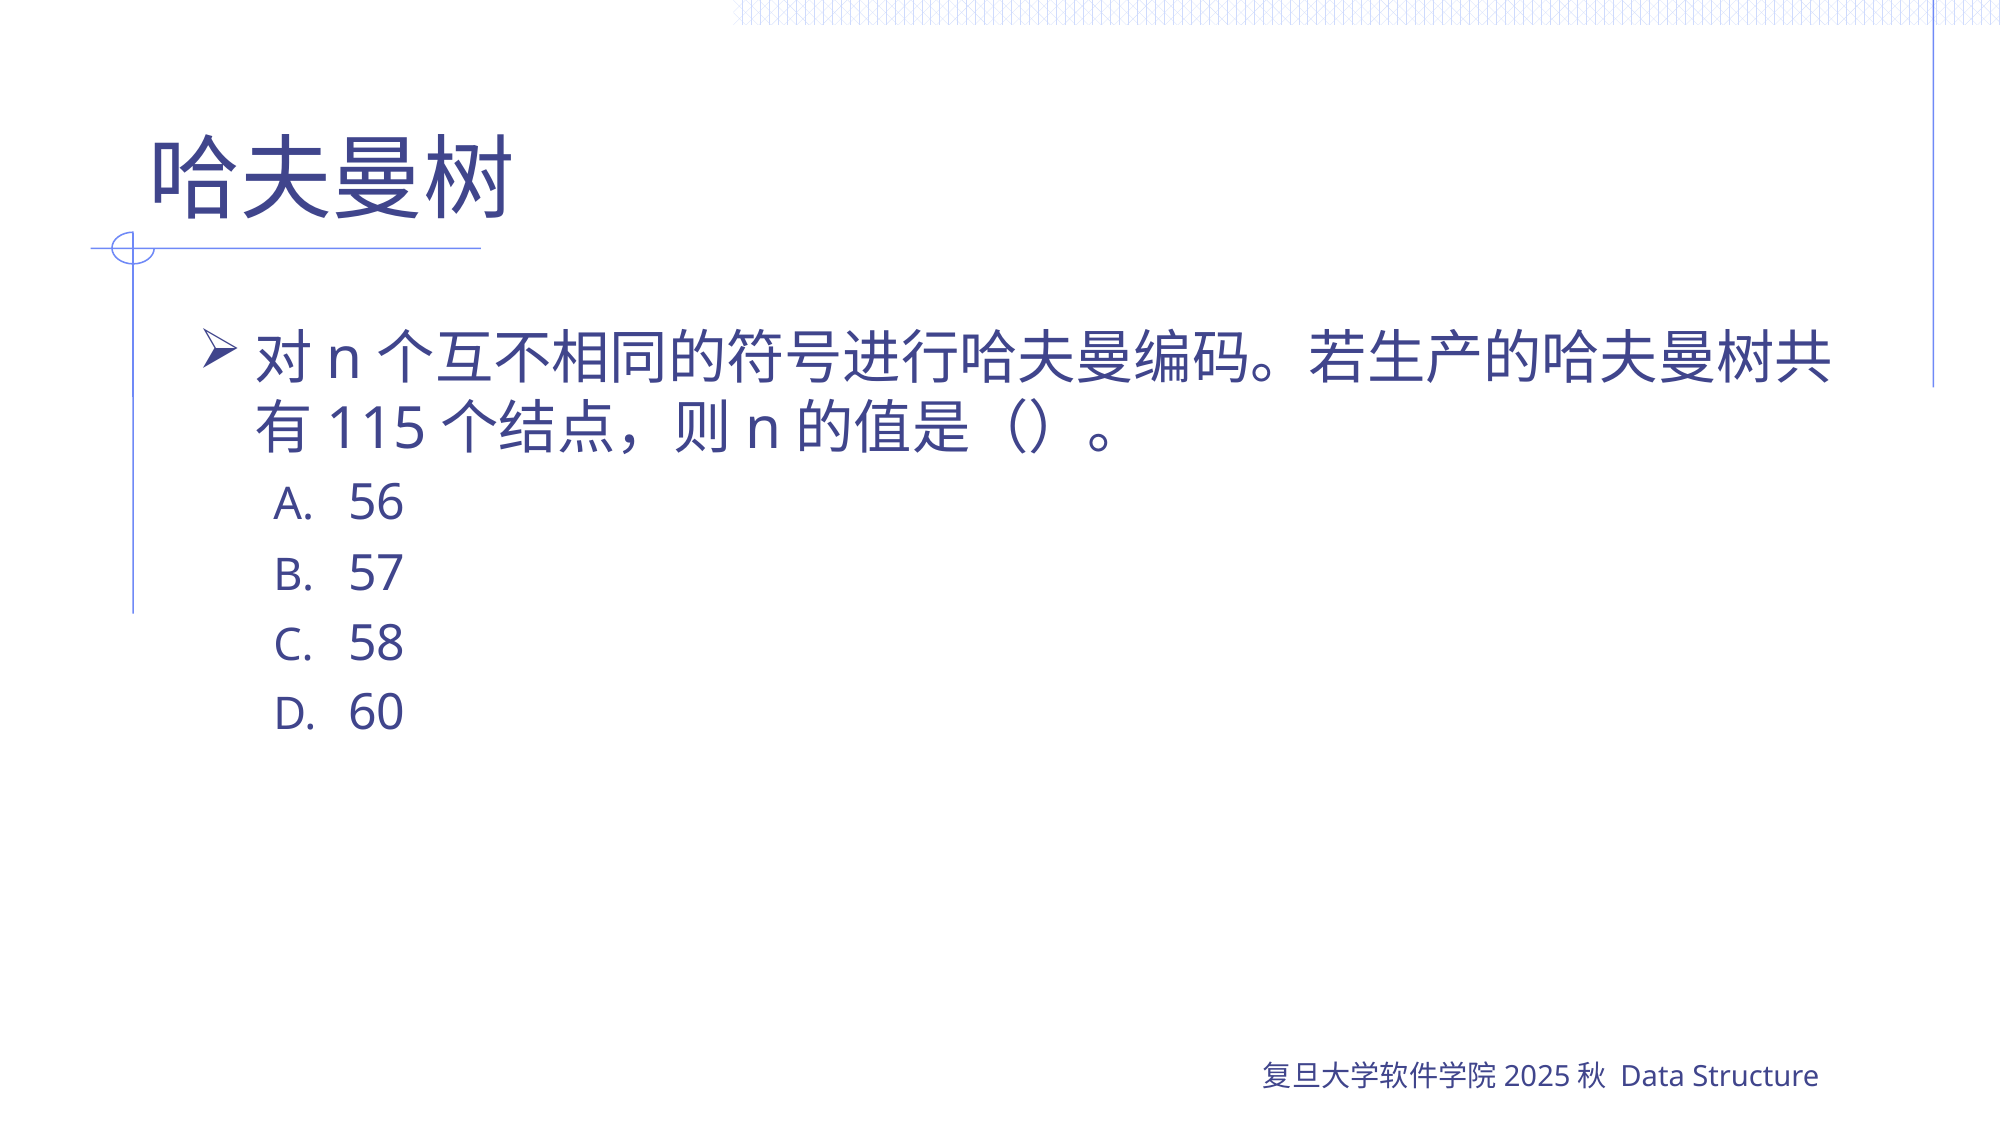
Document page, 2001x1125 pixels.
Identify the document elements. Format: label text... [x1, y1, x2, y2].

title 哈夫曼树 [133, 50, 1834, 238]
list 对n个互不相同的符号进行哈夫曼编码。若生产的哈夫曼树共有115个结点，则n的值是（）。 56 57 58 60 [183, 312, 1884, 988]
